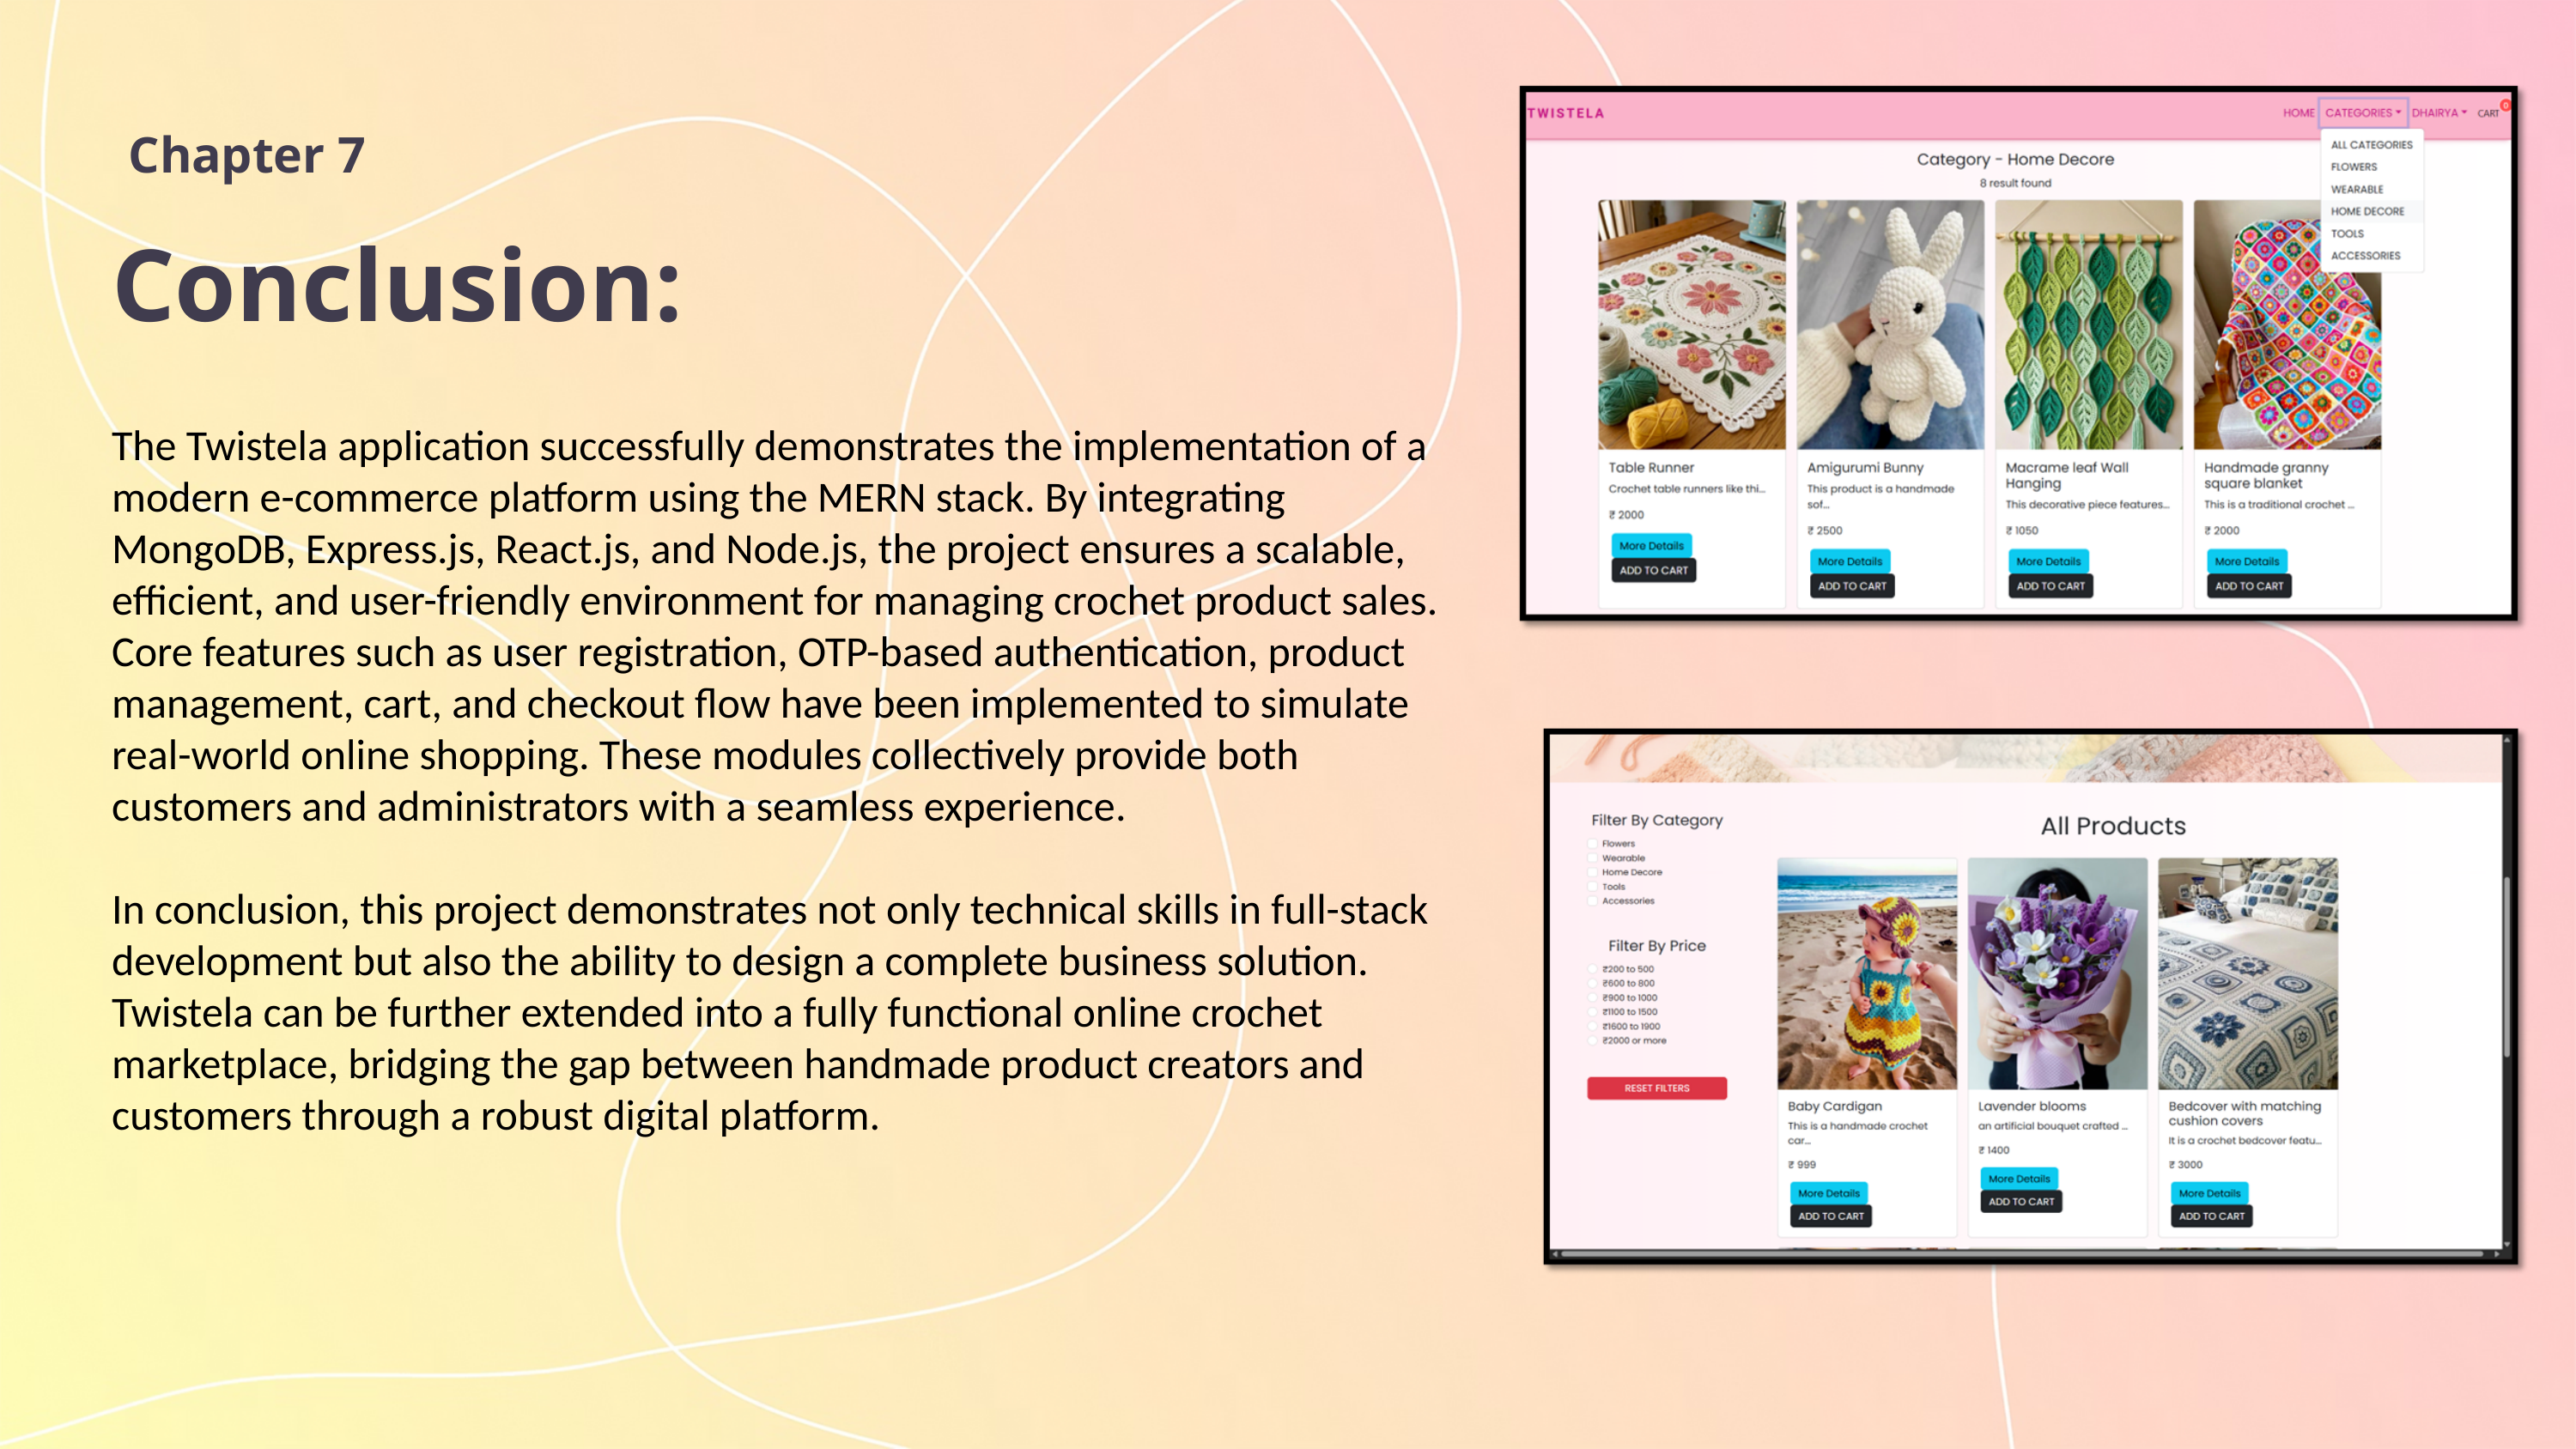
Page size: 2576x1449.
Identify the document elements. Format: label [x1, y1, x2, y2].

text_box [0, 0, 2576, 1449]
picture [1515, 81, 2531, 634]
picture [1539, 724, 2531, 1277]
